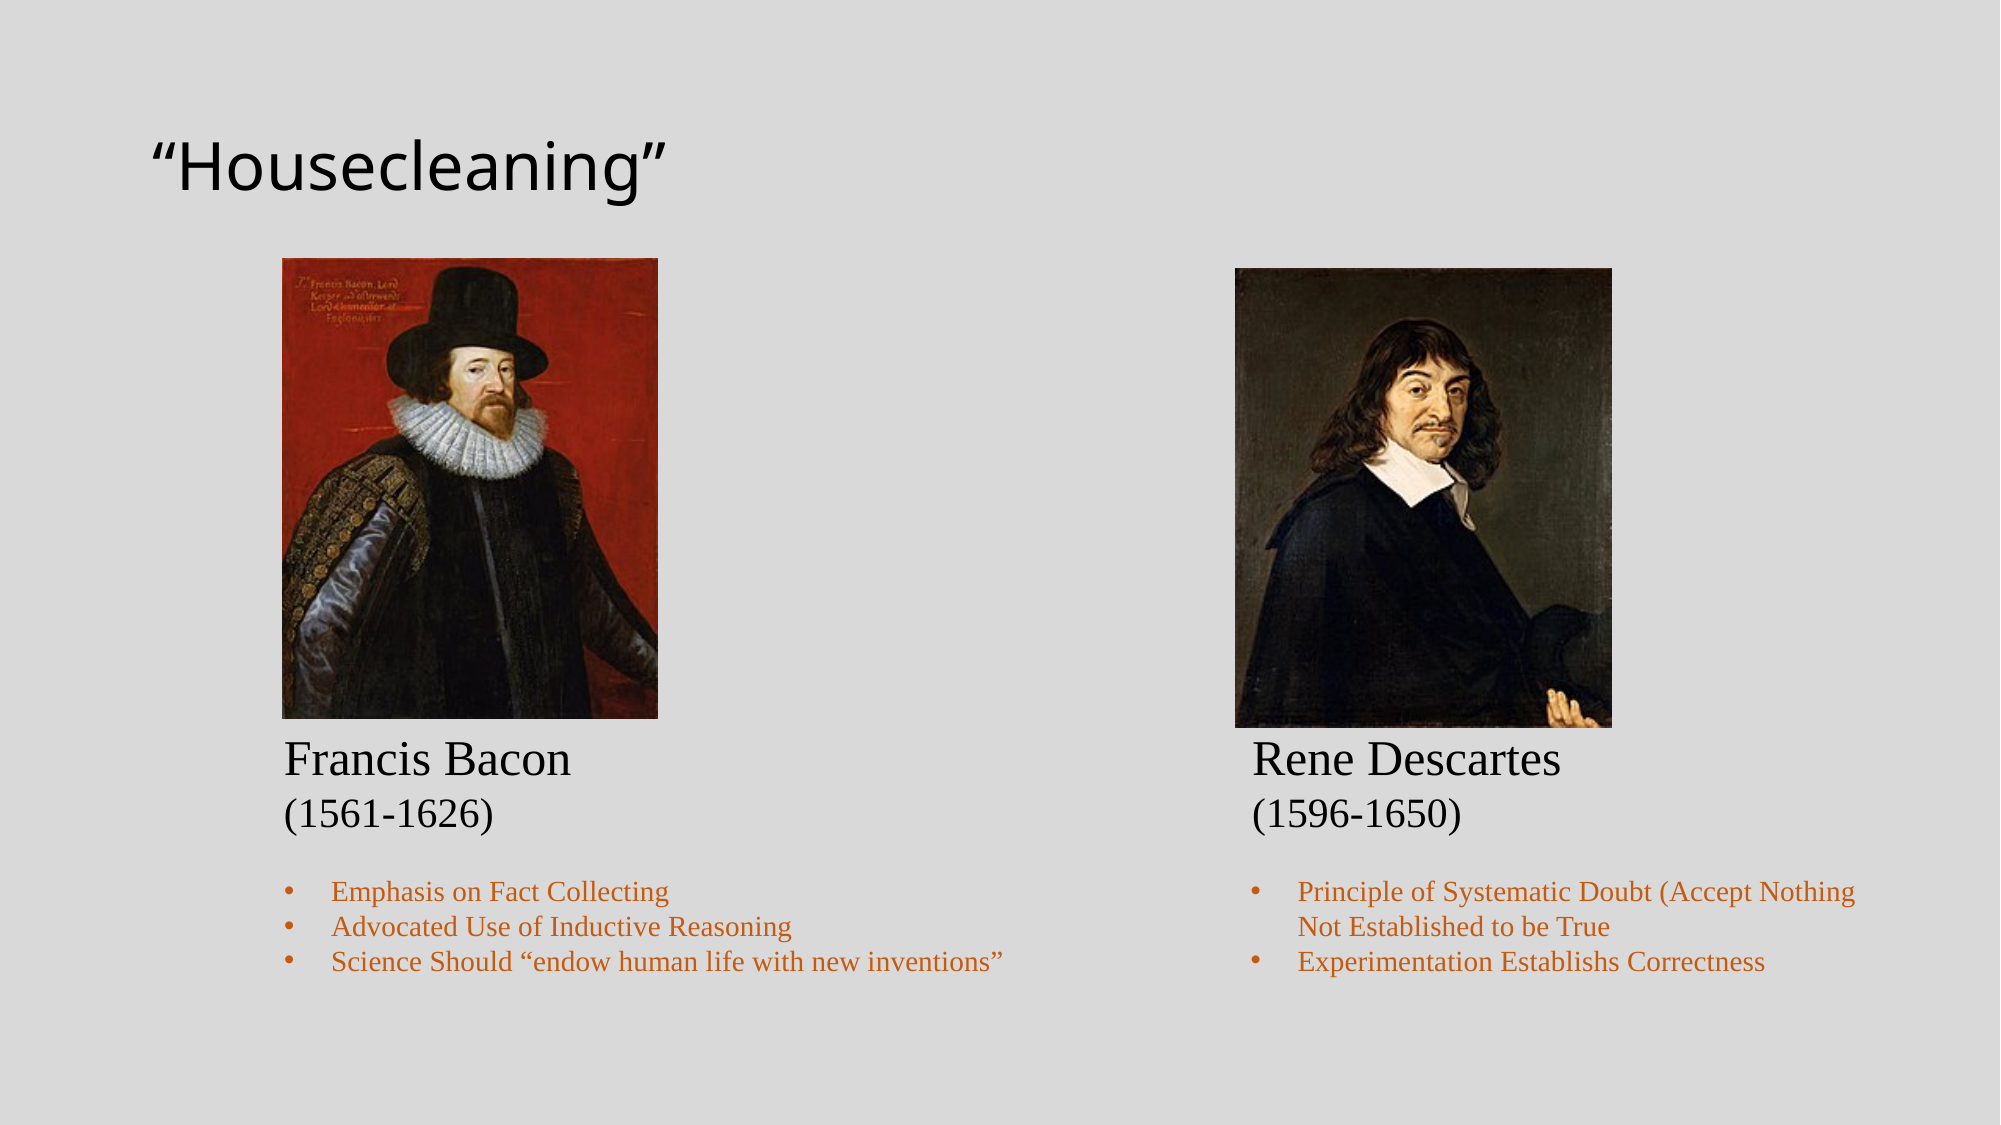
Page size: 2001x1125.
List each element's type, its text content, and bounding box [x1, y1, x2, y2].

text_box Principle of Systematic Doubt (Accept Nothing Not Established to be True Experimentation Establishs Correctness [1235, 865, 1891, 985]
title “Housecleaning” [137, 59, 1863, 278]
text_box Rene Descartes (1596-1650) [1237, 728, 1578, 844]
picture [1235, 268, 1612, 728]
text_box Emphasis on Fact Collecting Advocated Use of Inductive Reasoning Science Should “endow human life with new inventions” [269, 865, 1019, 985]
picture [282, 258, 658, 719]
text_box Francis Bacon (1561-1626) [269, 718, 587, 844]
